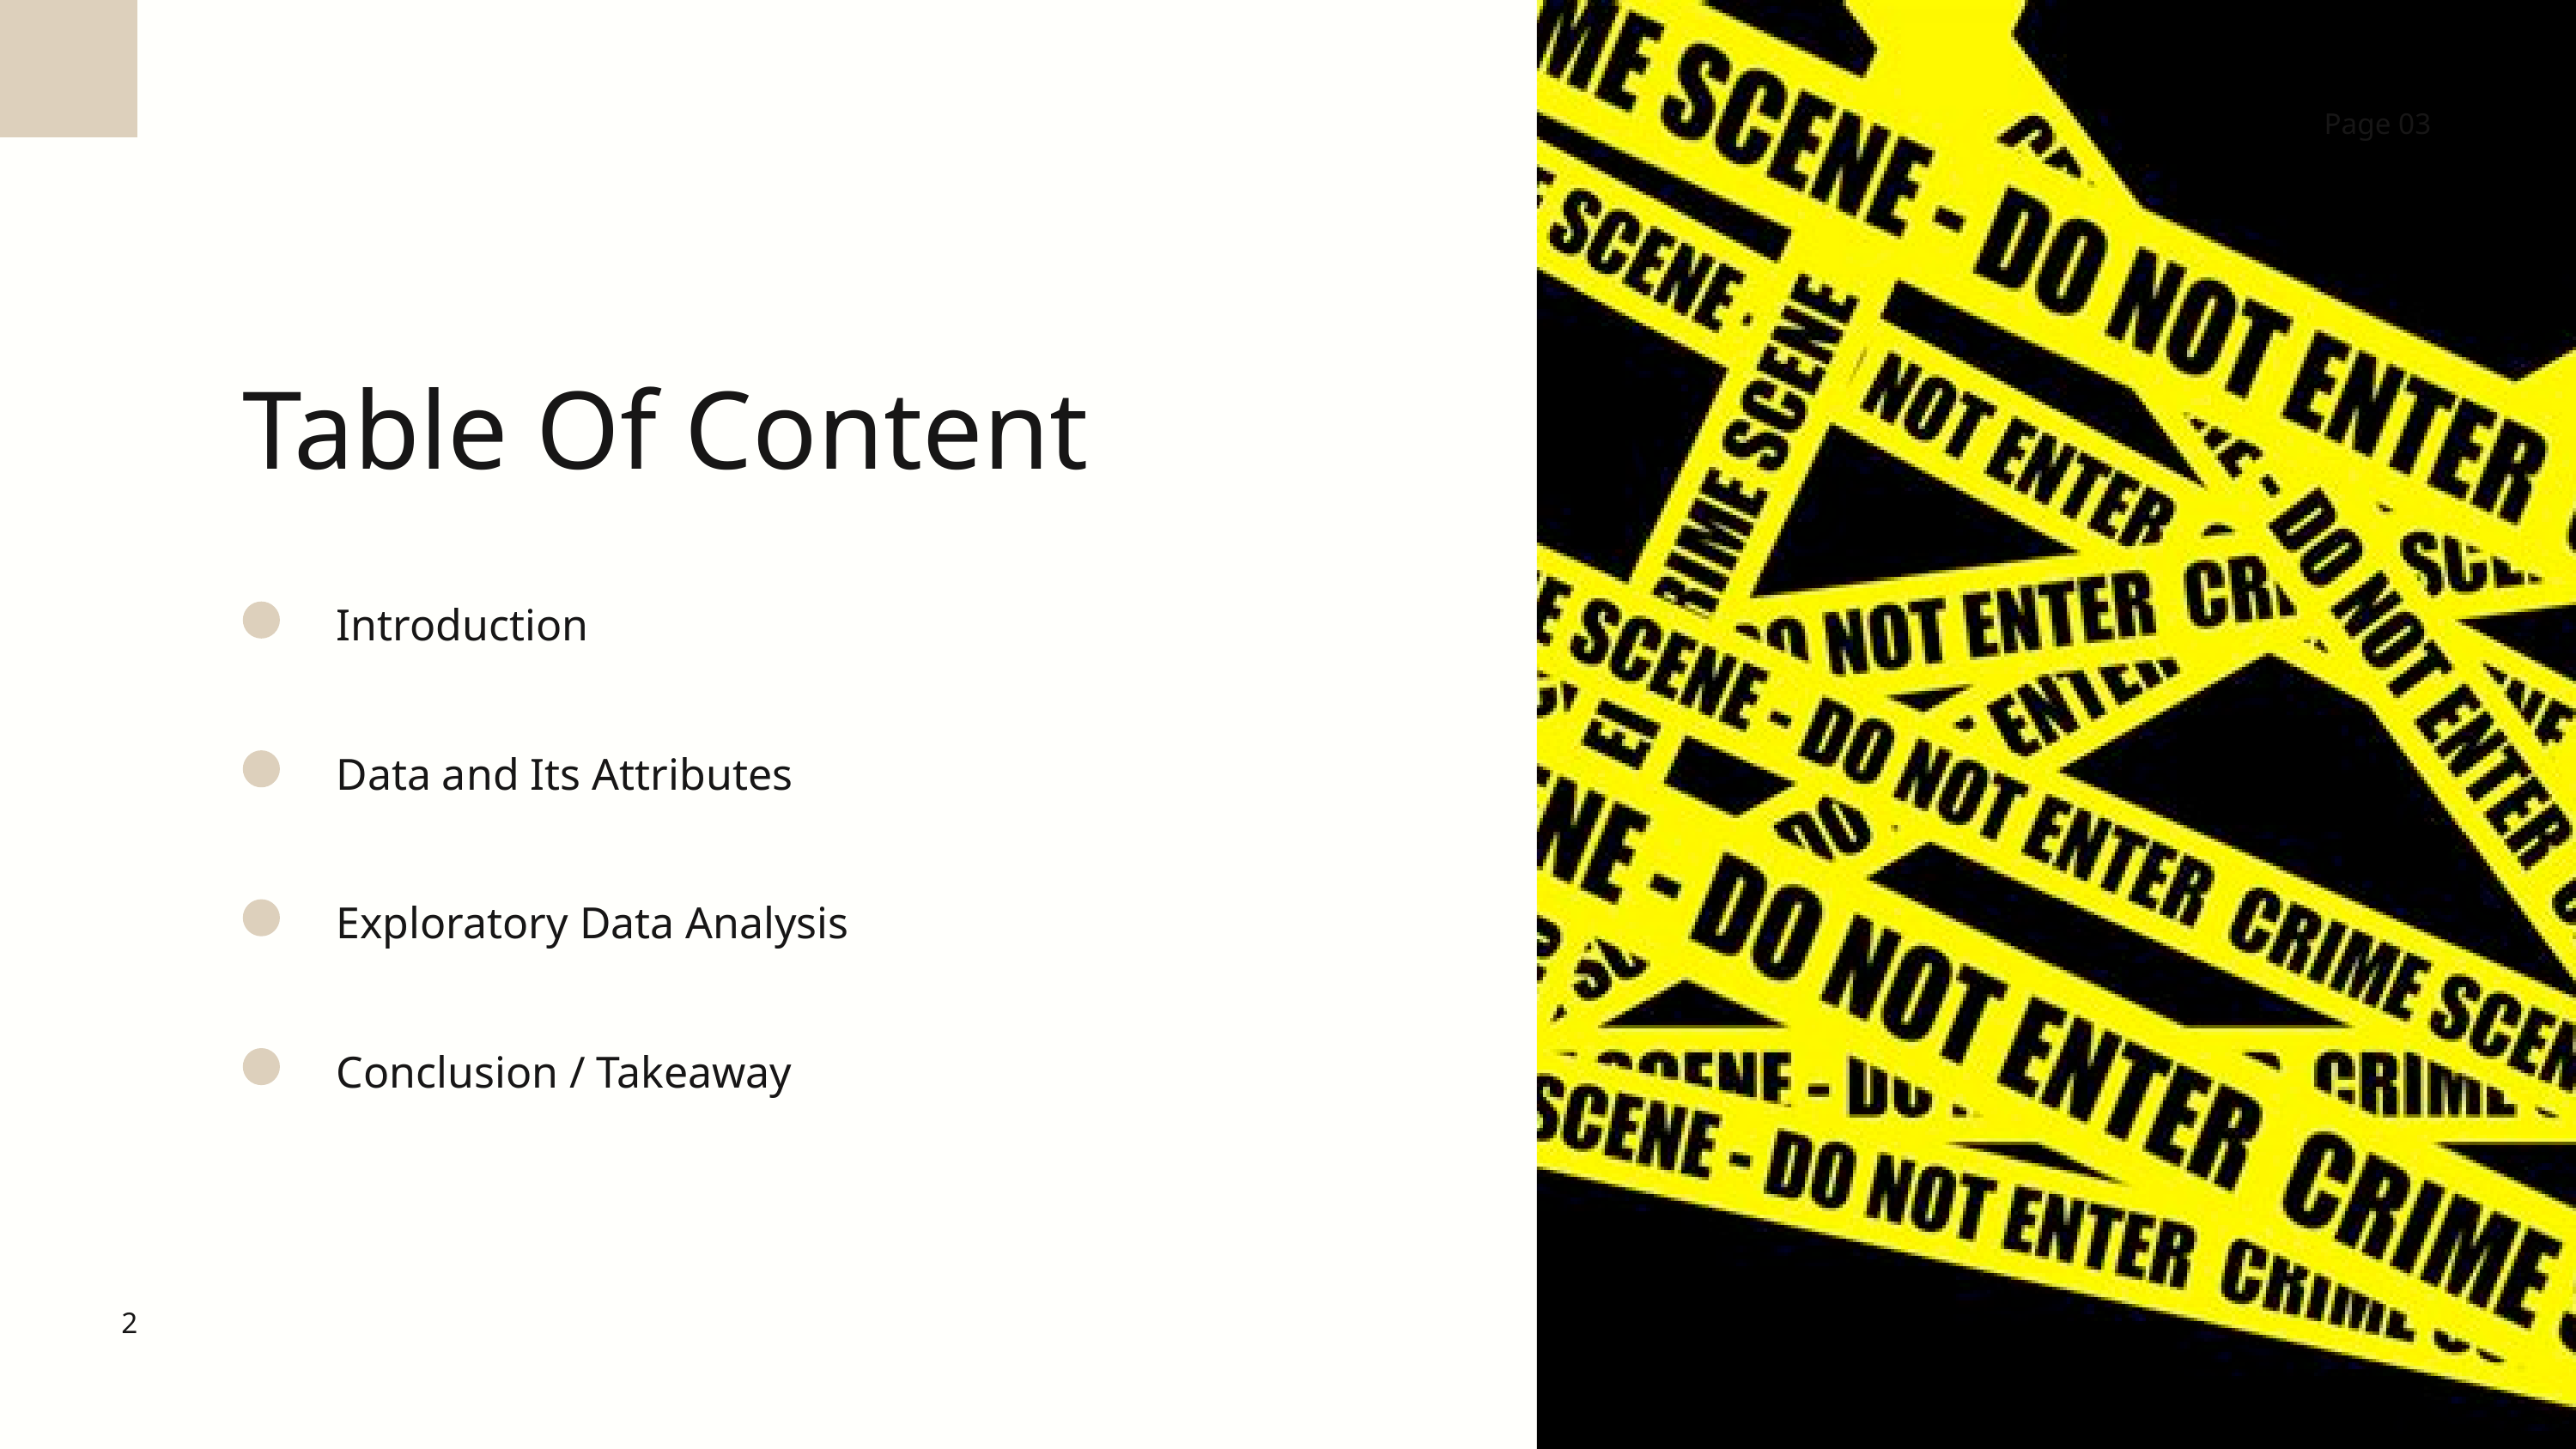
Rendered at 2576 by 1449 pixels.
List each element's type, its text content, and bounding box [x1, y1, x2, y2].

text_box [242, 899, 281, 937]
text_box Introduction [336, 589, 1205, 650]
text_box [242, 749, 281, 788]
text_box Conclusion / Takeaway [336, 1036, 1205, 1096]
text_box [242, 1047, 281, 1086]
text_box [1536, 0, 2576, 1449]
text_box Data and Its Attributes [336, 738, 1205, 799]
text_box Exploratory Data Analysis [336, 887, 1205, 948]
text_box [242, 601, 281, 640]
text_box Table Of Content [242, 340, 1288, 491]
text_box 2 [60, 1299, 138, 1340]
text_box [0, 0, 138, 138]
